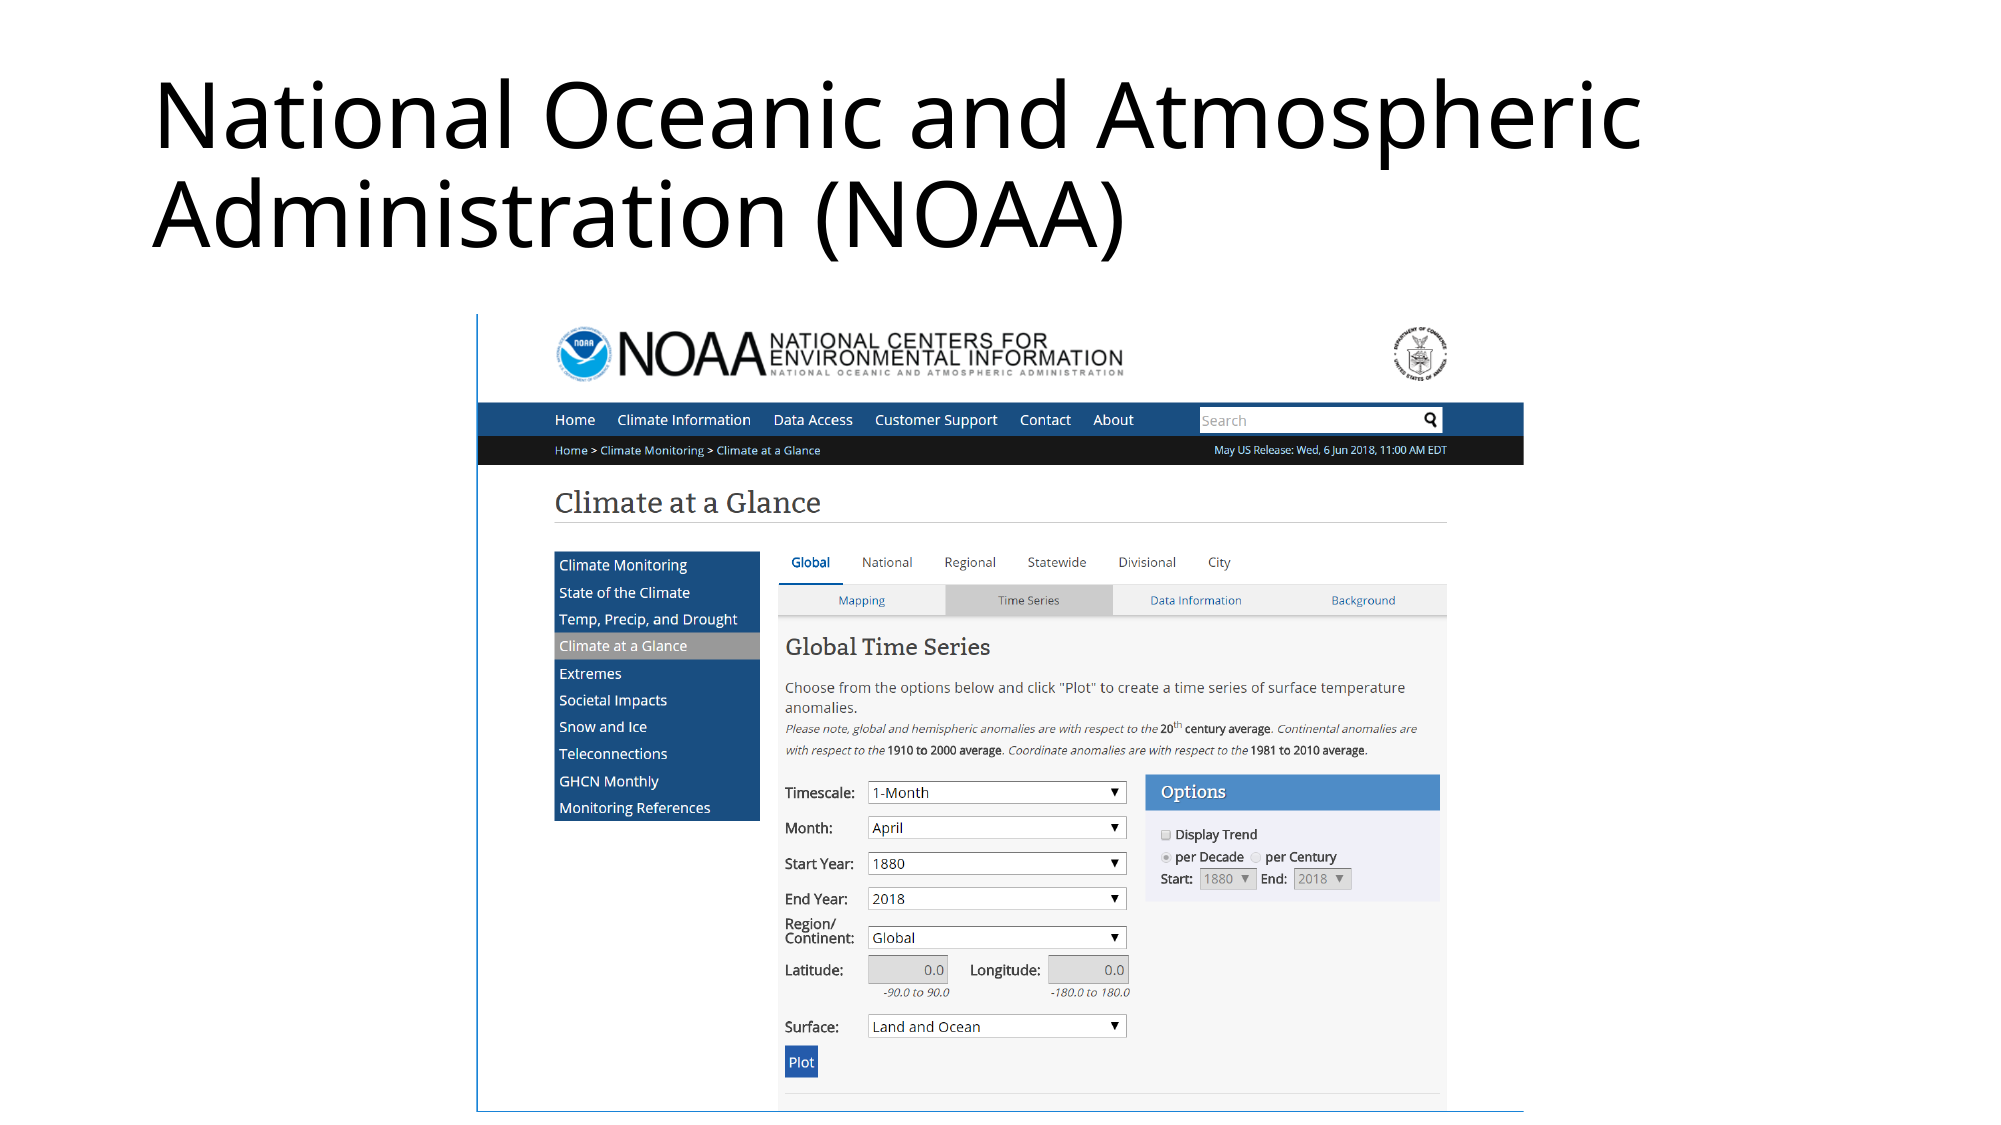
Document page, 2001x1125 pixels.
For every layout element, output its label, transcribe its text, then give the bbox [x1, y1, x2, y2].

title National Oceanic and Atmospheric Administration (NOAA) [137, 59, 1863, 278]
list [476, 314, 1524, 1112]
